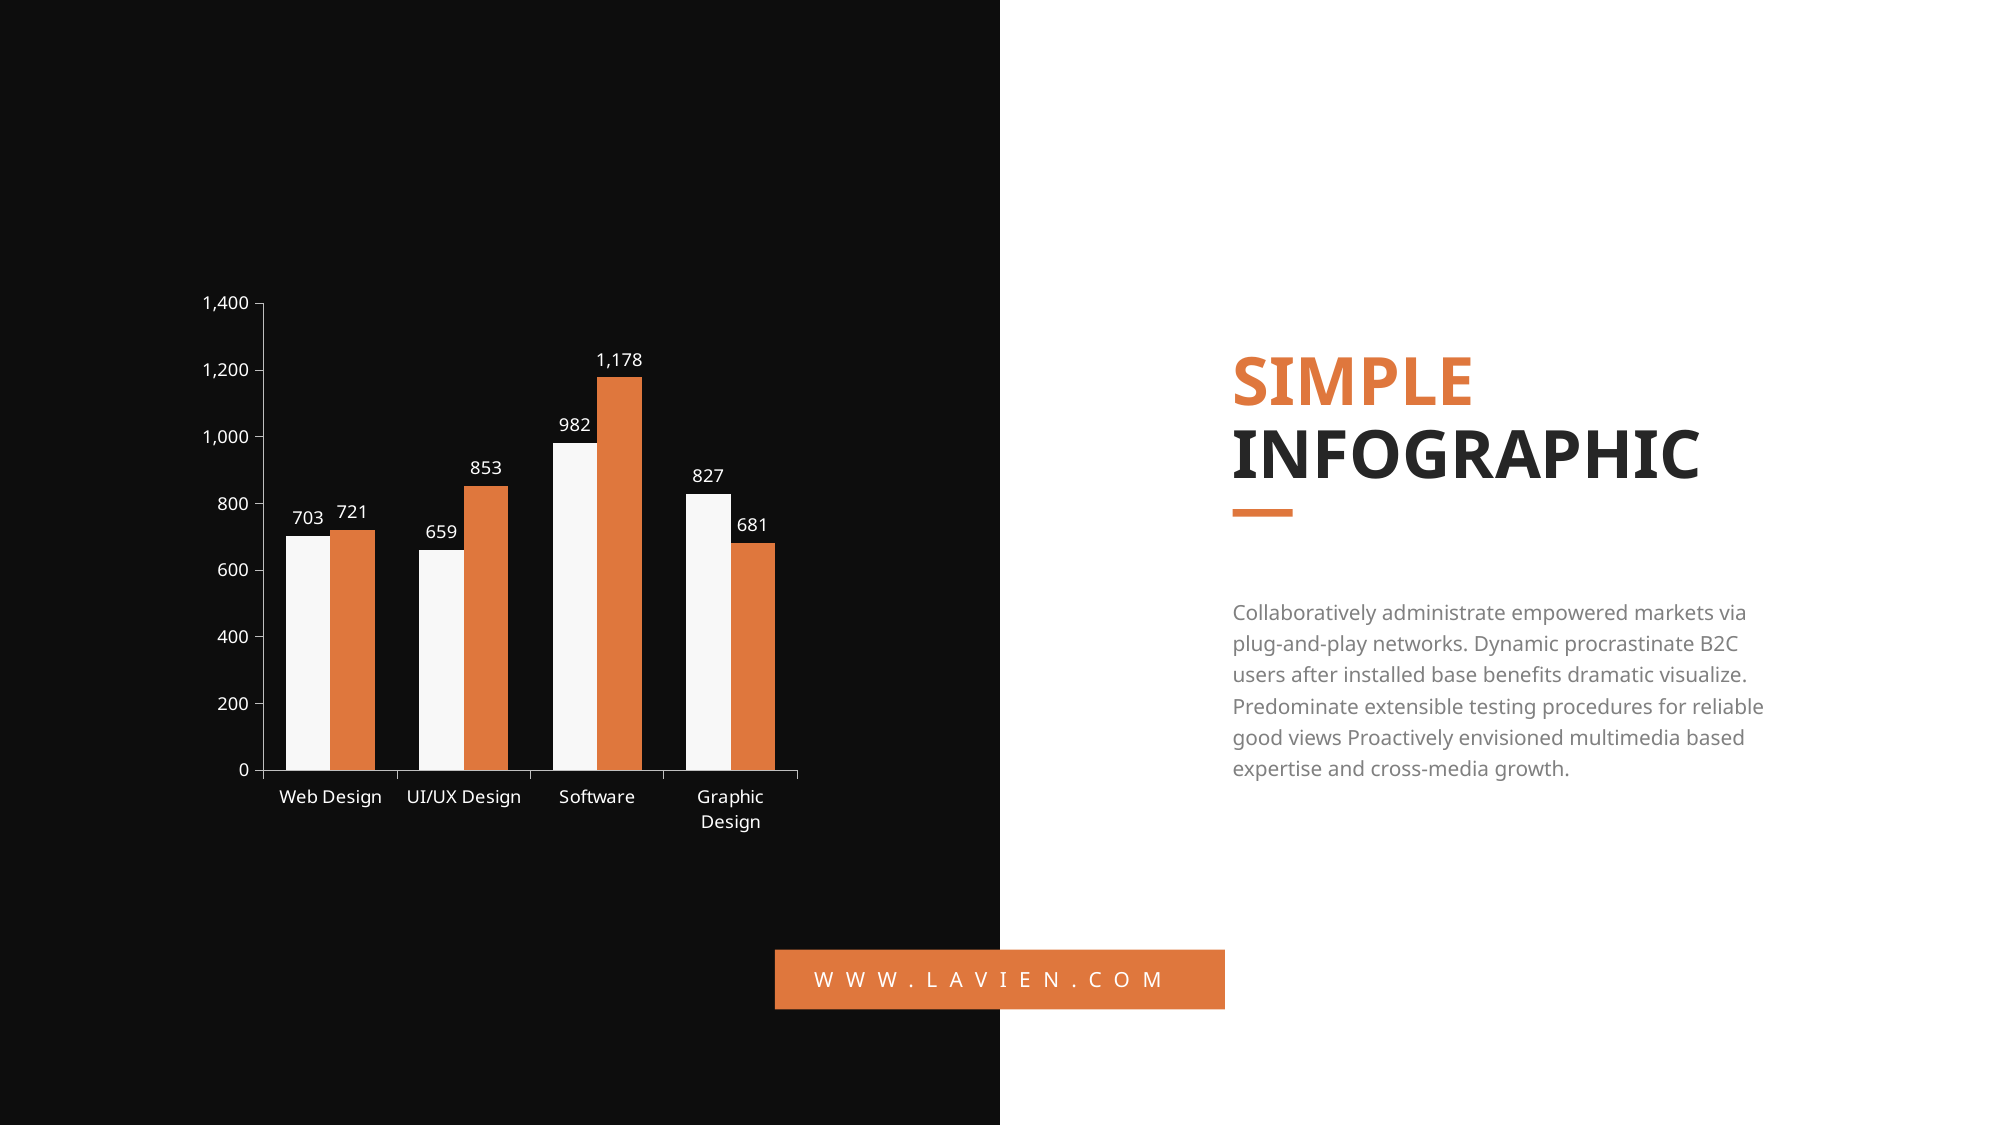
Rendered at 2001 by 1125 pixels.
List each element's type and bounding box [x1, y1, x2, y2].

chart [201, 290, 798, 835]
text_box [1232, 345, 1768, 780]
text_box [774, 949, 1225, 1010]
text_box [0, 0, 1001, 1125]
